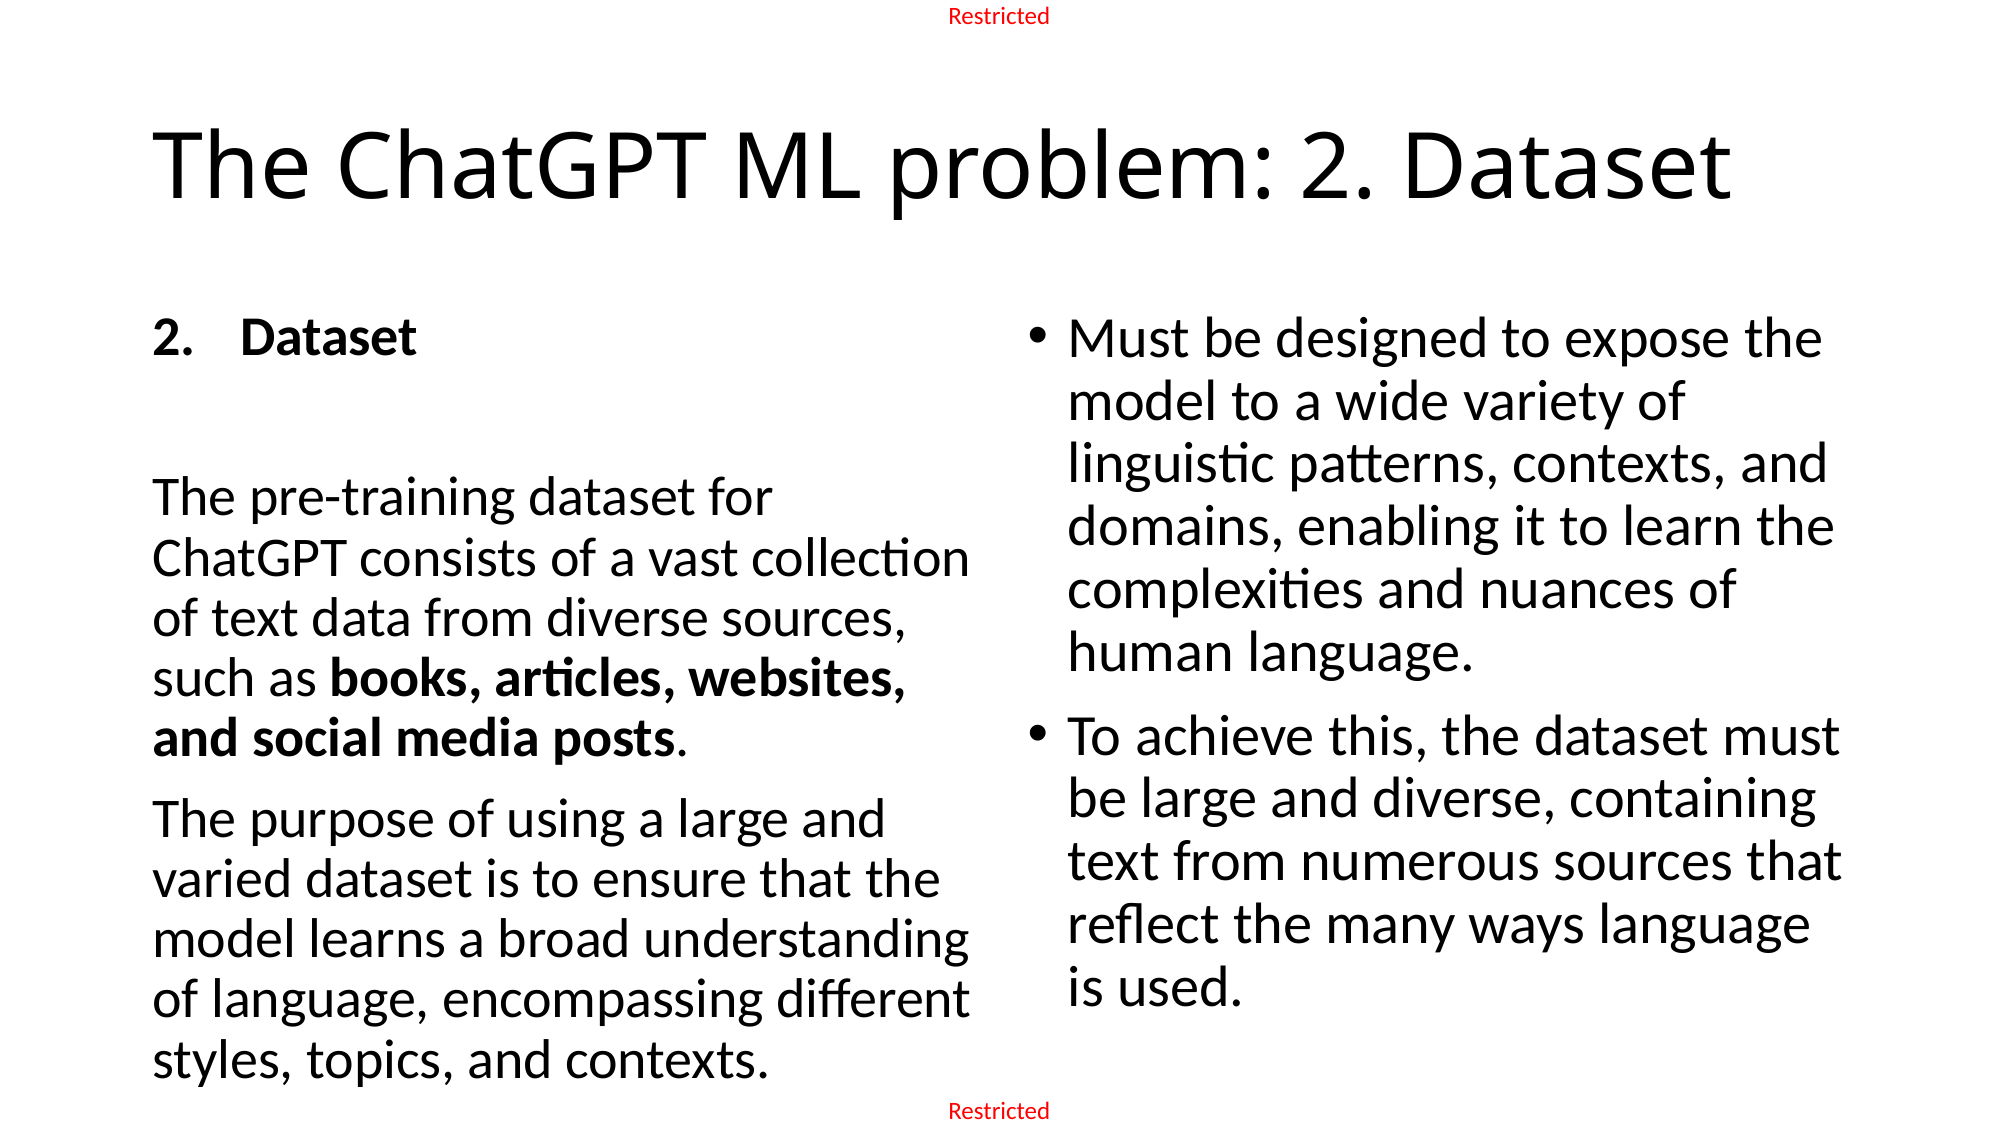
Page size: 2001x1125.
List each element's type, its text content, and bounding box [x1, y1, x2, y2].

list Dataset The pre-training dataset for ChatGPT consists of a vast collection of text data from diverse sources, such as books, articles, websites, and social media posts. The purpose of using a large and varied dataset is to ensure that the model learns a broad understanding of language, encompassing different styles, topics, and contexts. [137, 299, 988, 1125]
list Must be designed to expose the model to a wide variety of linguistic patterns, contexts, and domains, enabling it to learn the complexities and nuances of human language. To achieve this, the dataset must be large and diverse, containing text from numerous sources that reflect the many ways language is used. [1012, 299, 1863, 1125]
title The ChatGPT ML problem: 2. Dataset [137, 59, 1863, 278]
